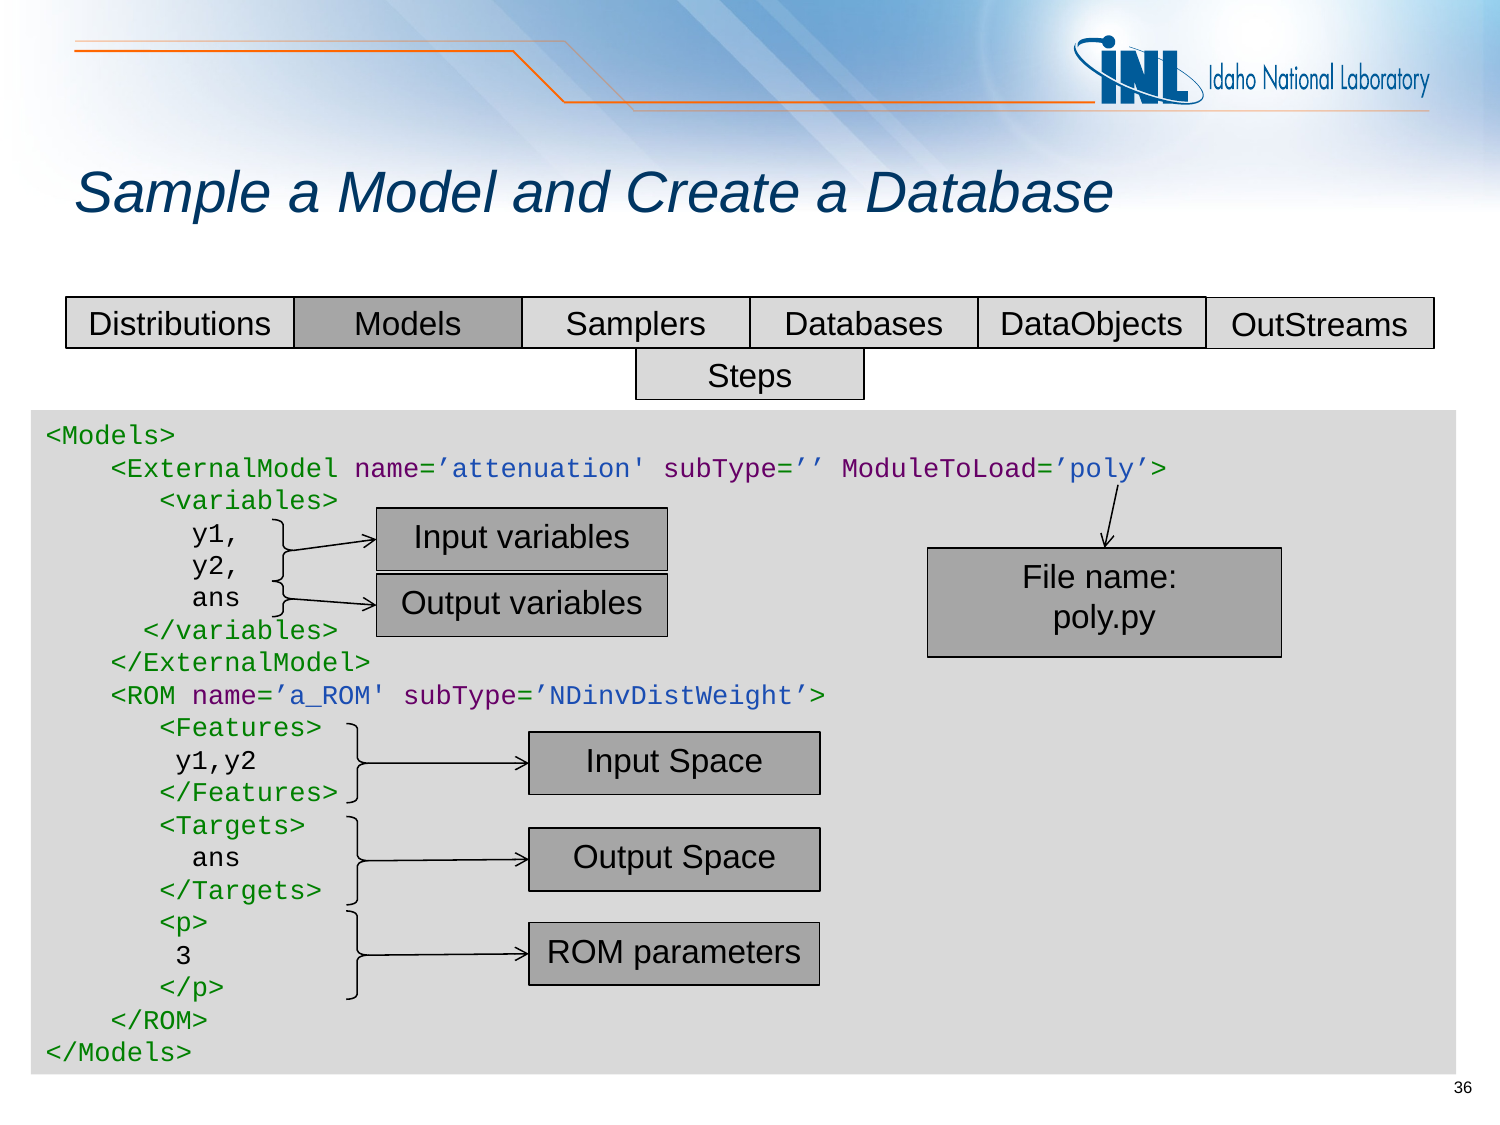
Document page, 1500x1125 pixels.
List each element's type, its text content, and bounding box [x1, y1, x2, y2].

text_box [293, 539, 377, 551]
text_box Output variables [376, 573, 668, 637]
text_box [272, 581, 292, 617]
text_box DataObjects [977, 296, 1206, 349]
text_box [346, 723, 368, 803]
slide_number 36 [1429, 1076, 1473, 1098]
text_box Steps [635, 348, 864, 400]
text_box Databases [749, 296, 977, 349]
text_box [293, 598, 377, 606]
text_box <Models> <ExternalModel name=’attenuation' subType=’’ ModuleToLoad=’poly’> <variables> y1, y2, ans </variables> </ExternalModel> <ROM name=’a_ROM' subType=’NDinvDistWeight’> <Features> y1,y2 </Features> <Targets> ans </Targets> <p> 3 </p> </ROM> </Models> [30, 410, 1457, 1075]
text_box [1104, 484, 1119, 549]
picture [0, 0, 1500, 1125]
text_box [346, 910, 366, 1000]
text_box Output Space [529, 827, 820, 891]
text_box [346, 816, 366, 905]
text_box Distributions [66, 296, 294, 349]
text_box Input variables [376, 507, 668, 571]
title Sample a Model and Create a Database [74, 164, 1426, 227]
text_box ROM parameters [528, 922, 820, 986]
text_box [272, 519, 288, 581]
text_box Input Space [529, 731, 820, 795]
text_box OutStreams [1205, 297, 1434, 349]
text_box Samplers [521, 296, 749, 349]
text_box File name: poly.py [927, 547, 1282, 658]
text_box Models [294, 296, 521, 349]
